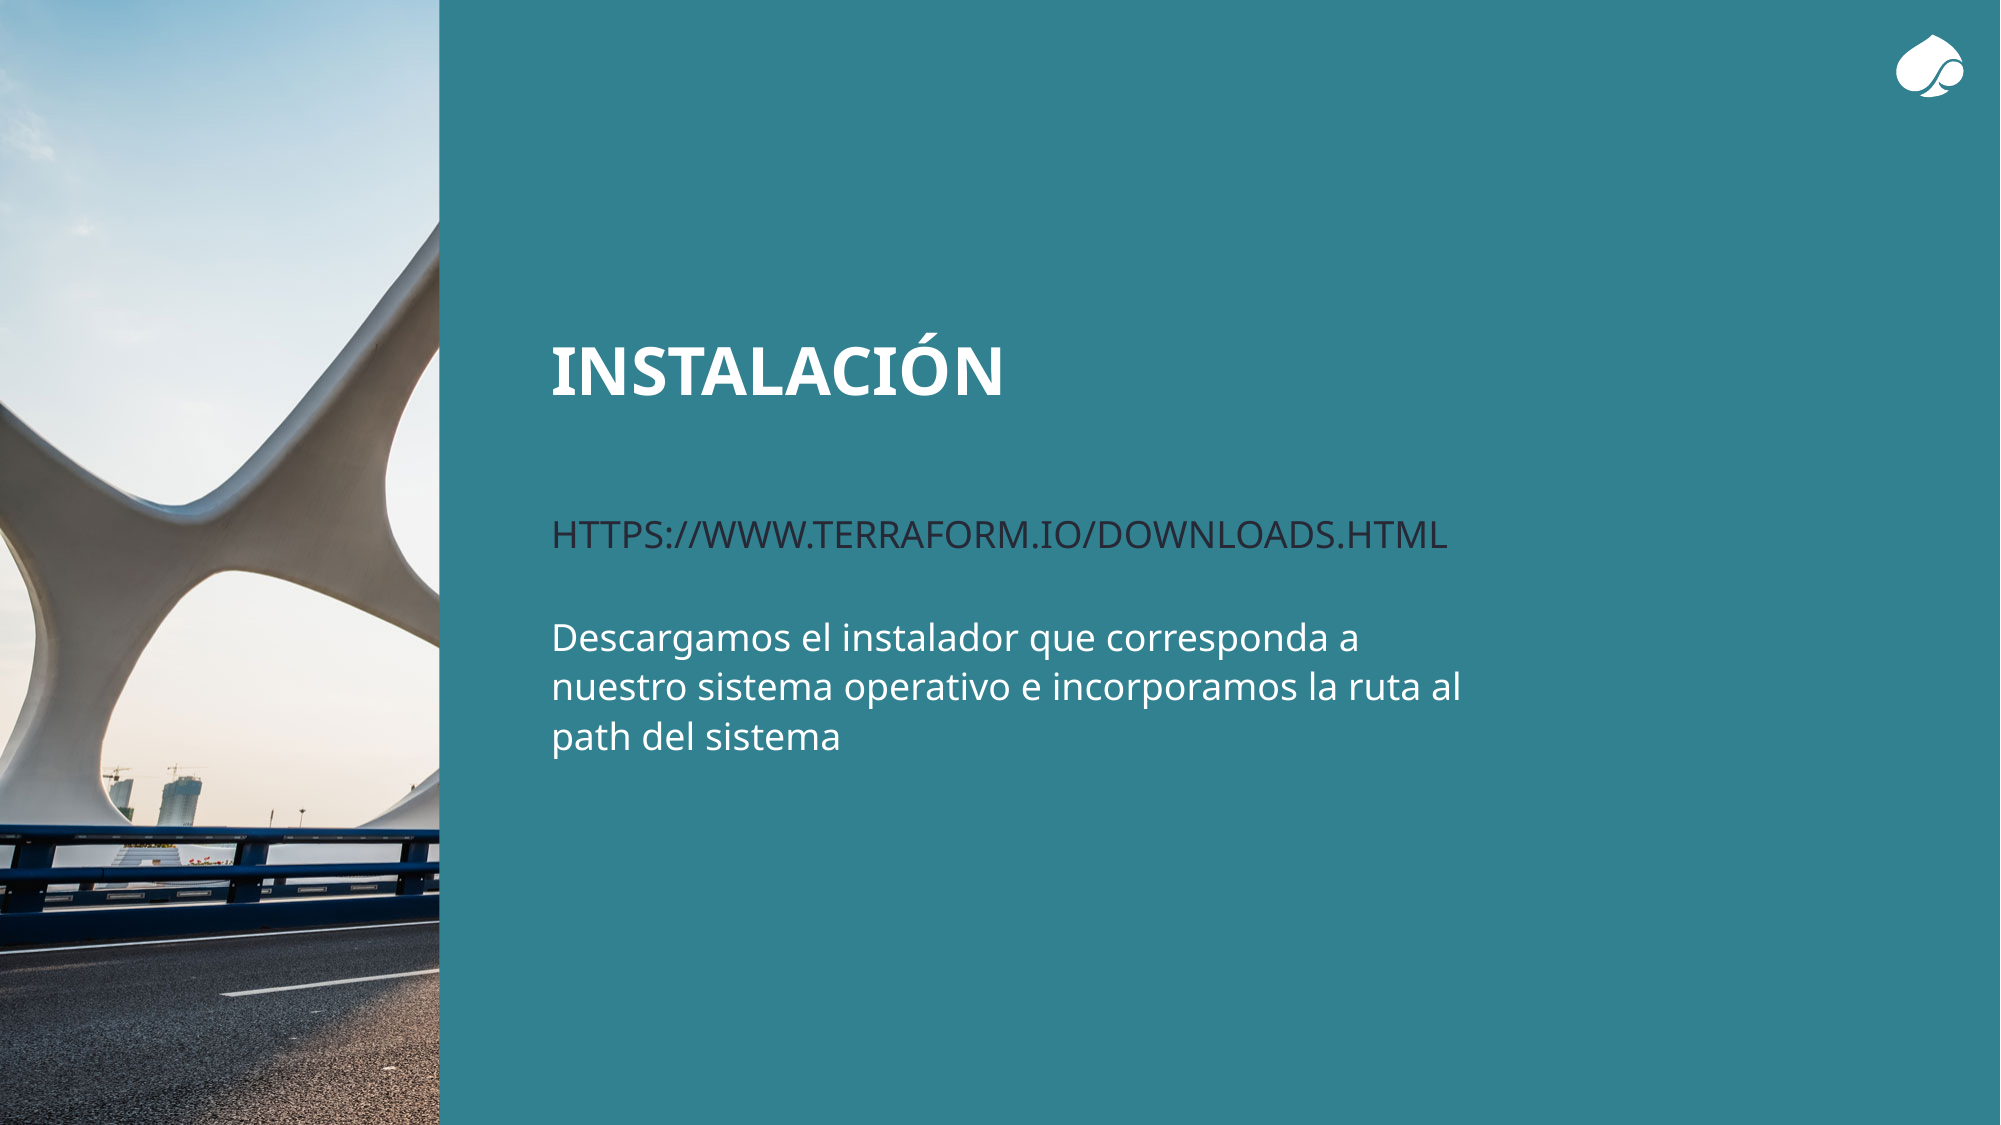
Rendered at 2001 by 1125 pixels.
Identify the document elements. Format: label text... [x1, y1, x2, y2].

list Descargamos el instalador que corresponda a nuestro sistema operativo e incorporamos la ruta al path del sistema [551, 609, 1500, 1070]
title Instalación [551, 343, 1500, 409]
picture [0, 0, 439, 1125]
list https://www.terraform.io/downloads.html [551, 515, 1500, 595]
